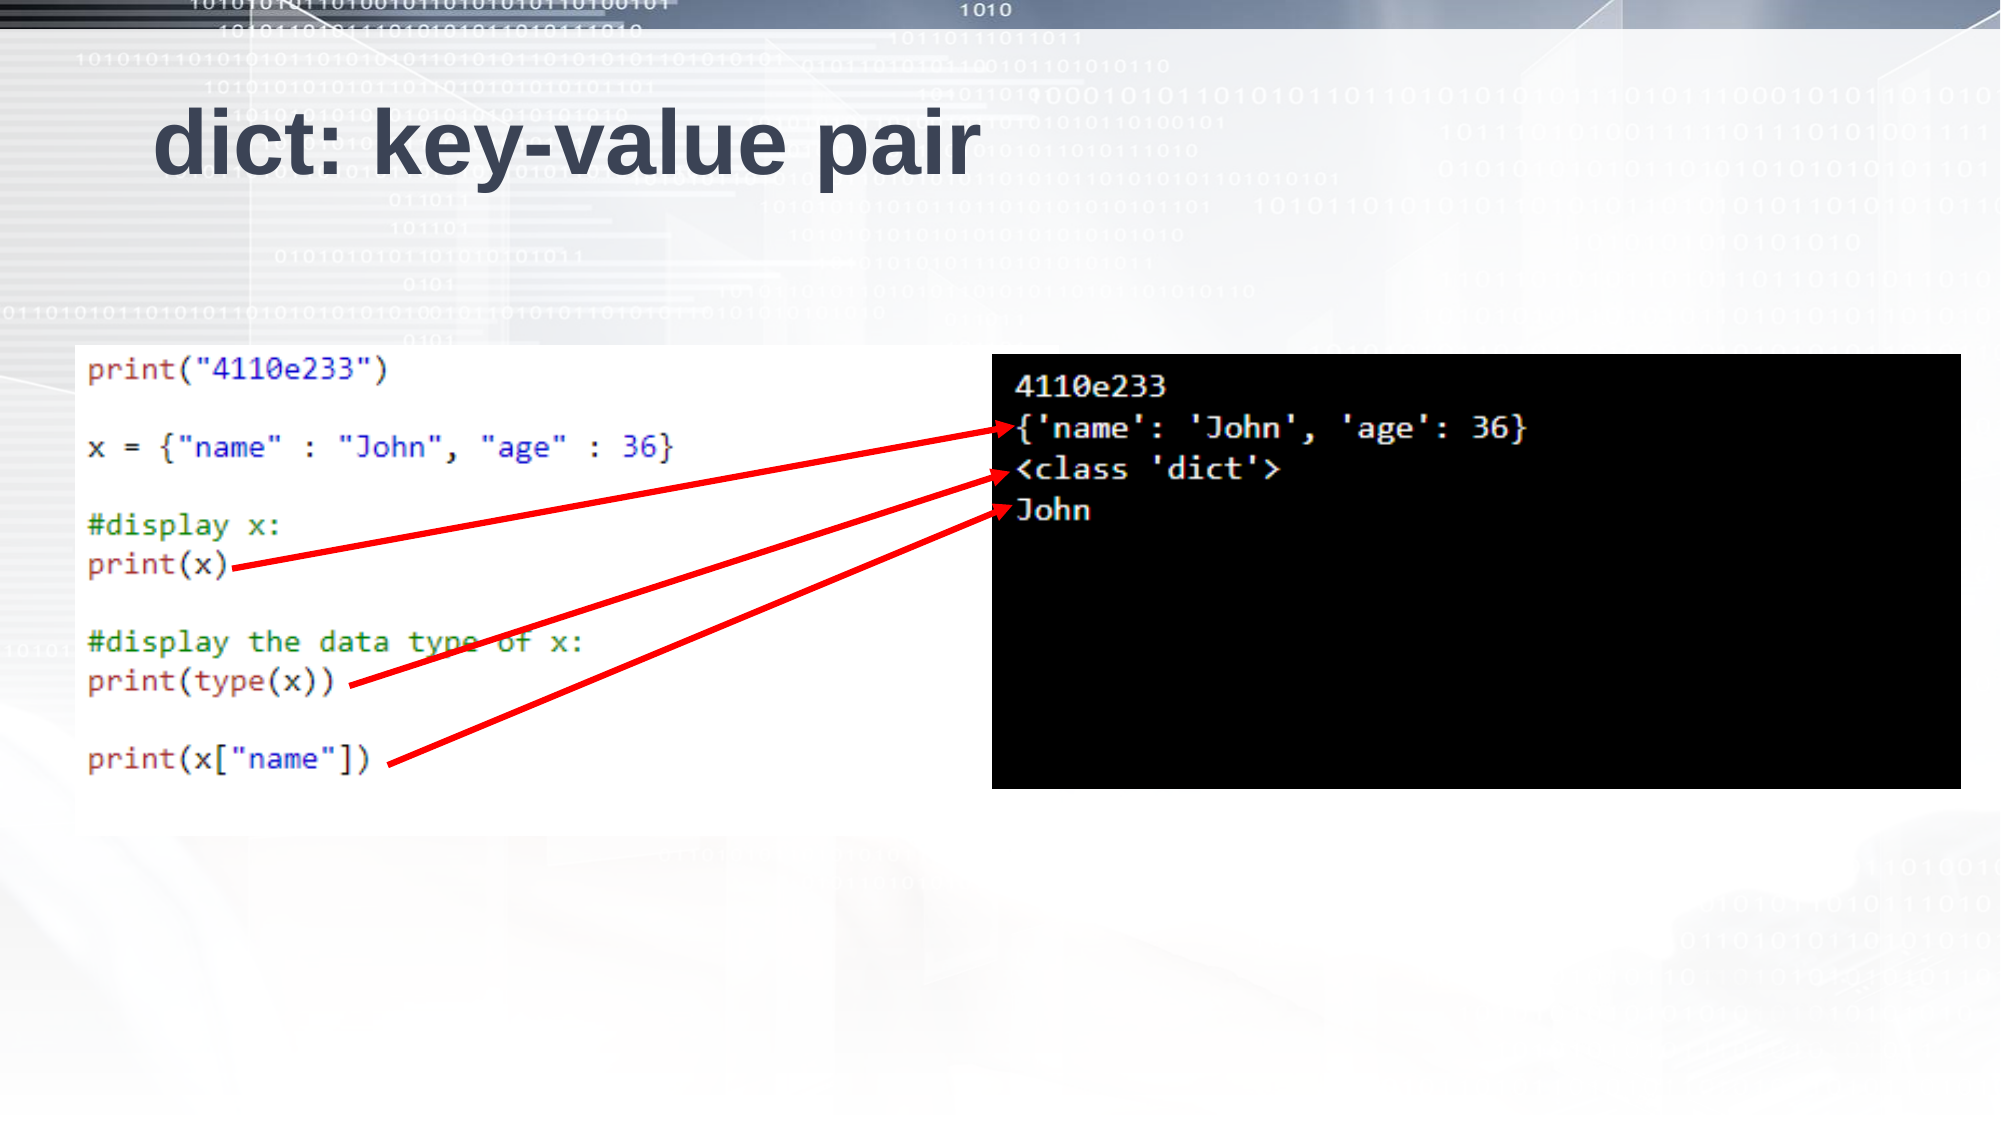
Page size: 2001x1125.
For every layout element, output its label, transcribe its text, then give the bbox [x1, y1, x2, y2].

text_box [387, 569, 1013, 766]
title dict: key-value pair [137, 59, 1863, 230]
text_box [349, 569, 1010, 686]
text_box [232, 425, 1016, 569]
picture [0, 0, 2001, 1125]
